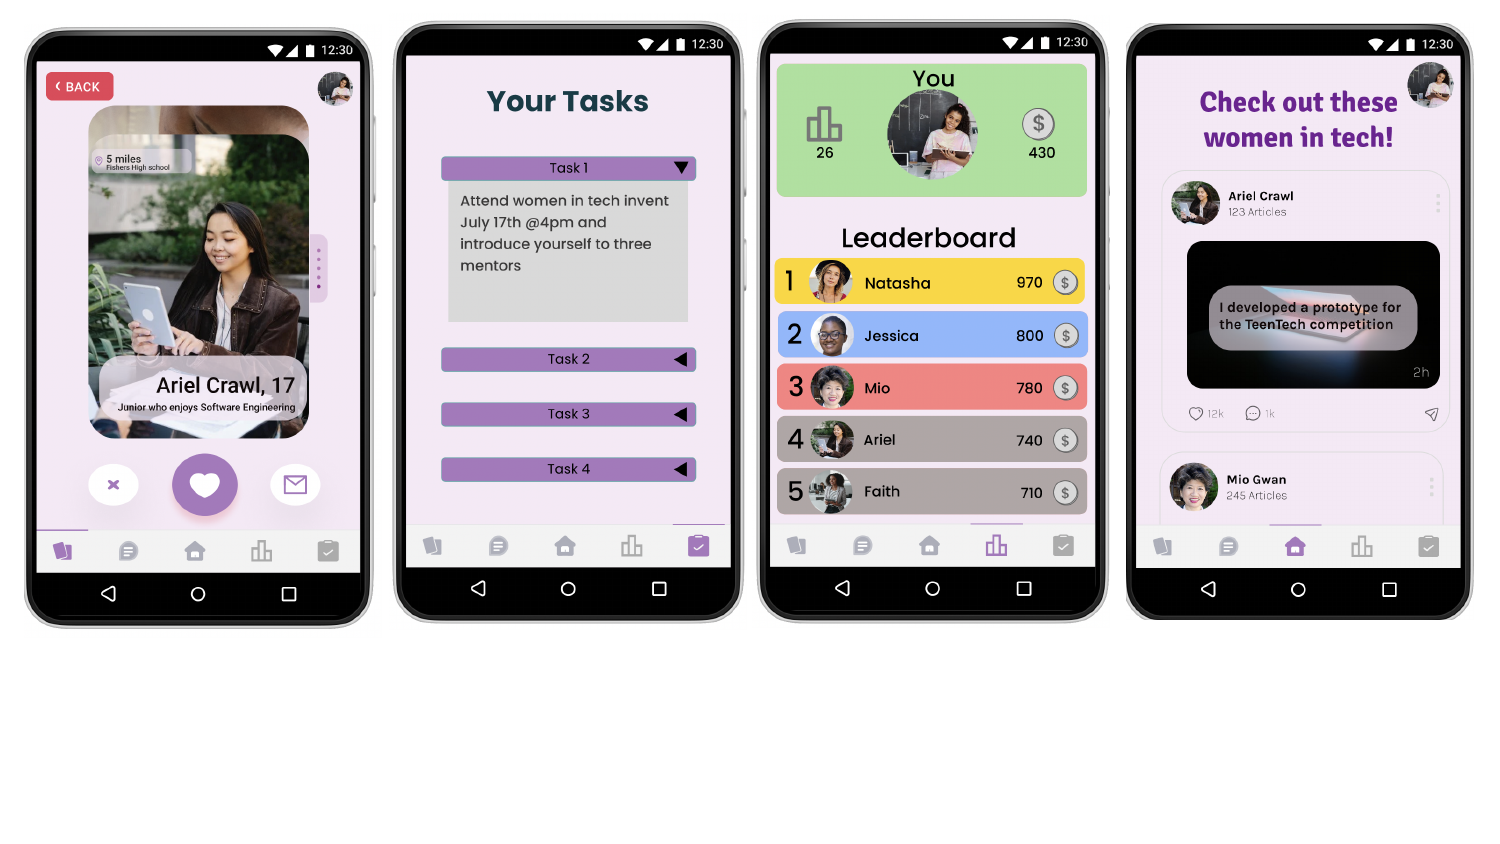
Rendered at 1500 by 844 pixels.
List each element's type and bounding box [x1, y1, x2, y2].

picture [24, 24, 382, 638]
picture [1125, 23, 1474, 620]
picture [752, 15, 1110, 628]
picture [389, 13, 747, 630]
